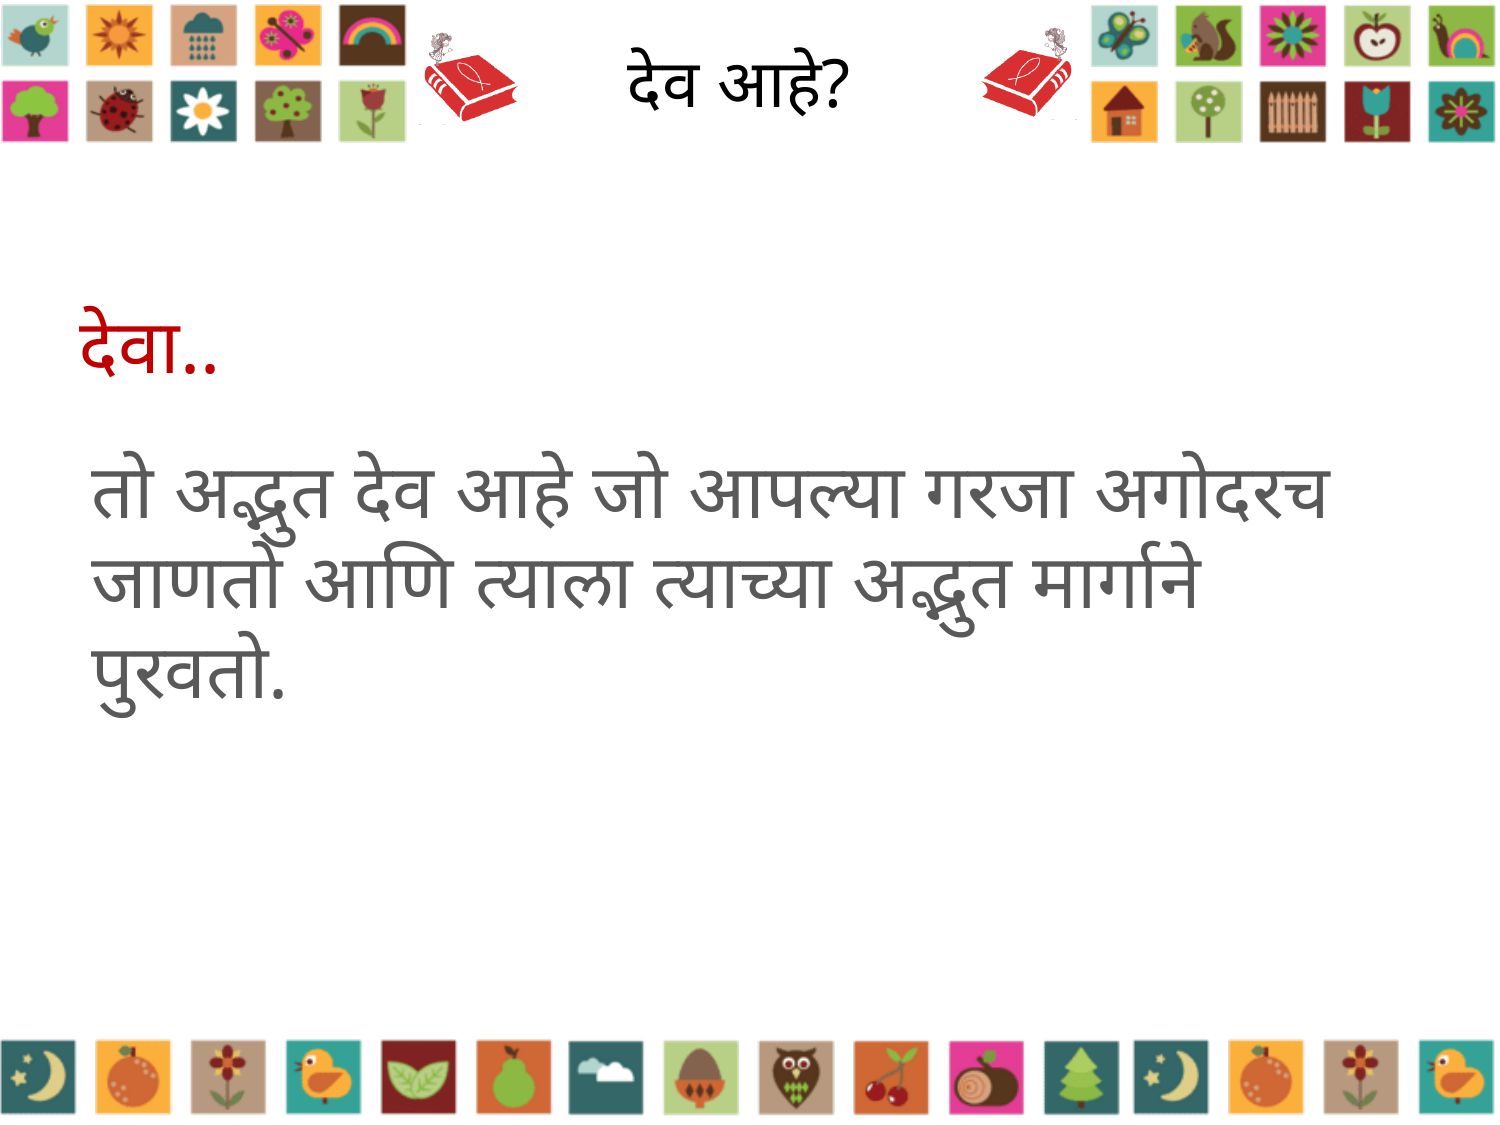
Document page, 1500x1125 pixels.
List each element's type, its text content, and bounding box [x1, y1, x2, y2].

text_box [0, 1028, 1500, 1118]
picture [950, 3, 1500, 150]
text_box तो अद्भुत देव आहे जो आपल्या गरजा अगोदरच जाणतो आणि त्याला त्याच्या अद्भुत मार्गाने पुरवतो. [76, 436, 1424, 812]
picture [0, 3, 550, 150]
text_box देव आहे? [552, 33, 1077, 129]
text_box देवा.. [64, 290, 1412, 396]
